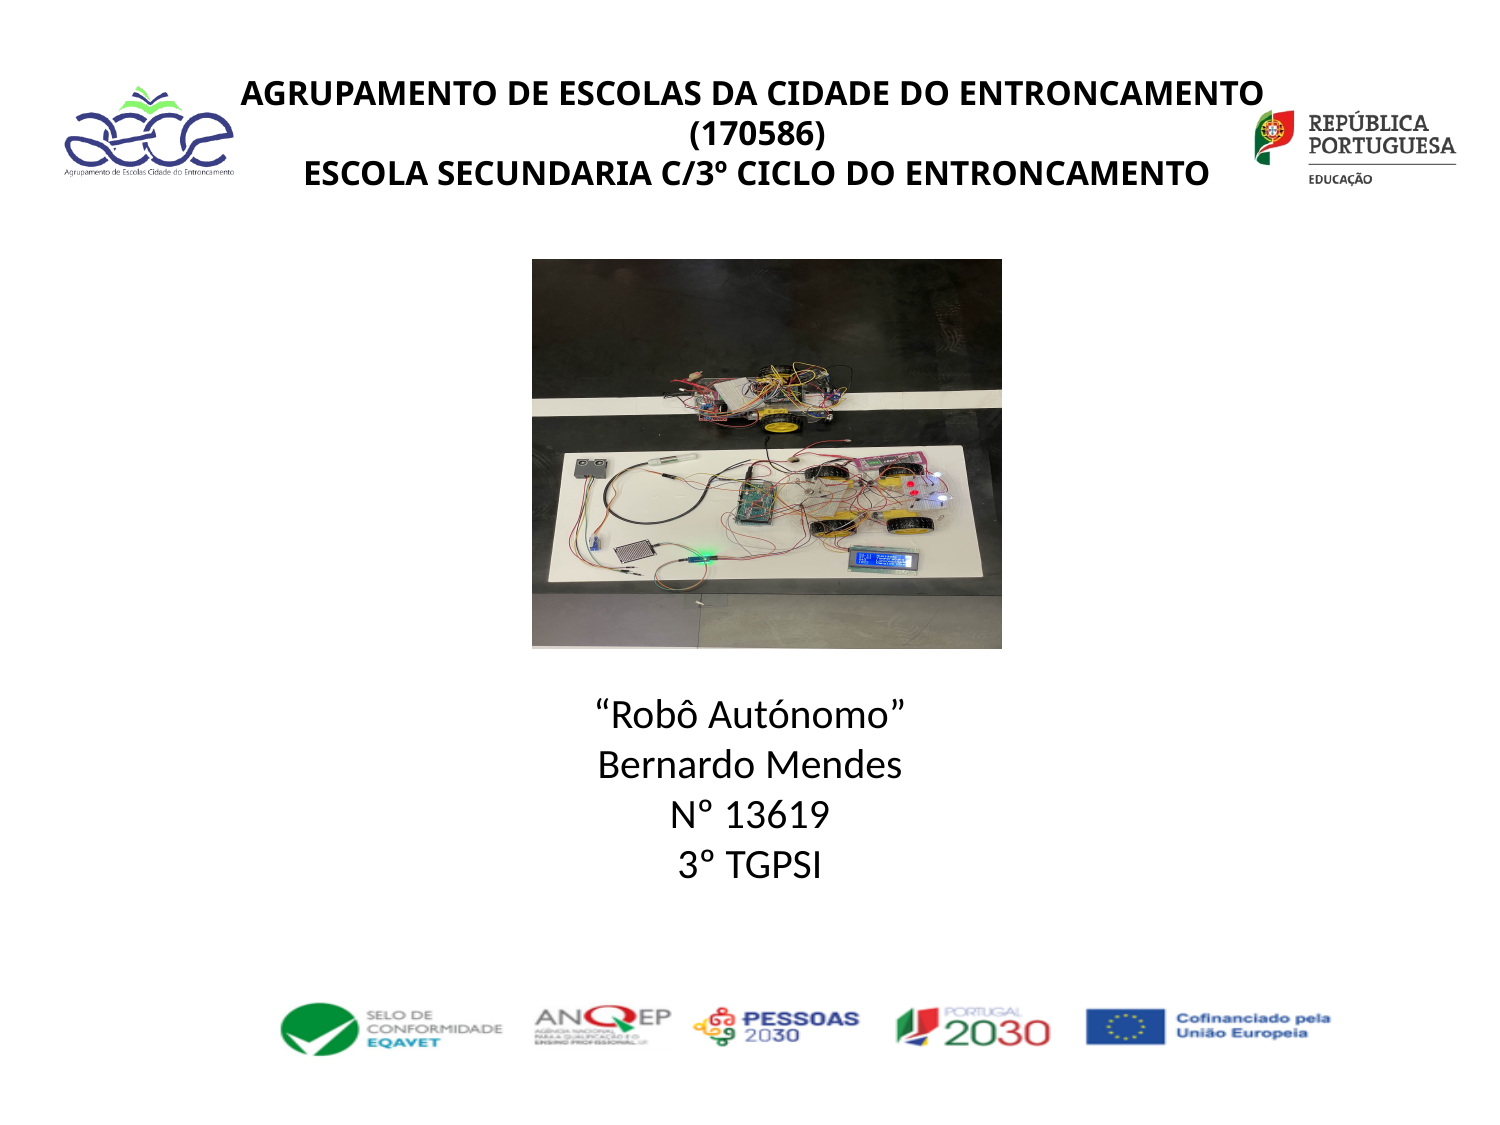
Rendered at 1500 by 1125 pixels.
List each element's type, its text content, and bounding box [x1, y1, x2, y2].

title “Robô Autónomo” Bernardo Mendes Nº 13619 3º TGPSI [29, 668, 1471, 905]
picture [272, 994, 1337, 1062]
picture [1233, 89, 1476, 209]
text_box AGRUPAMENTO DE ESCOLAS DA CIDADE DO ENTRONCAMENTO (170586) ESCOLA SECUNDARIA C/3º CICLO DO ENTRONCAMENTO [225, 64, 1290, 200]
picture [64, 86, 234, 177]
picture [532, 259, 1002, 649]
